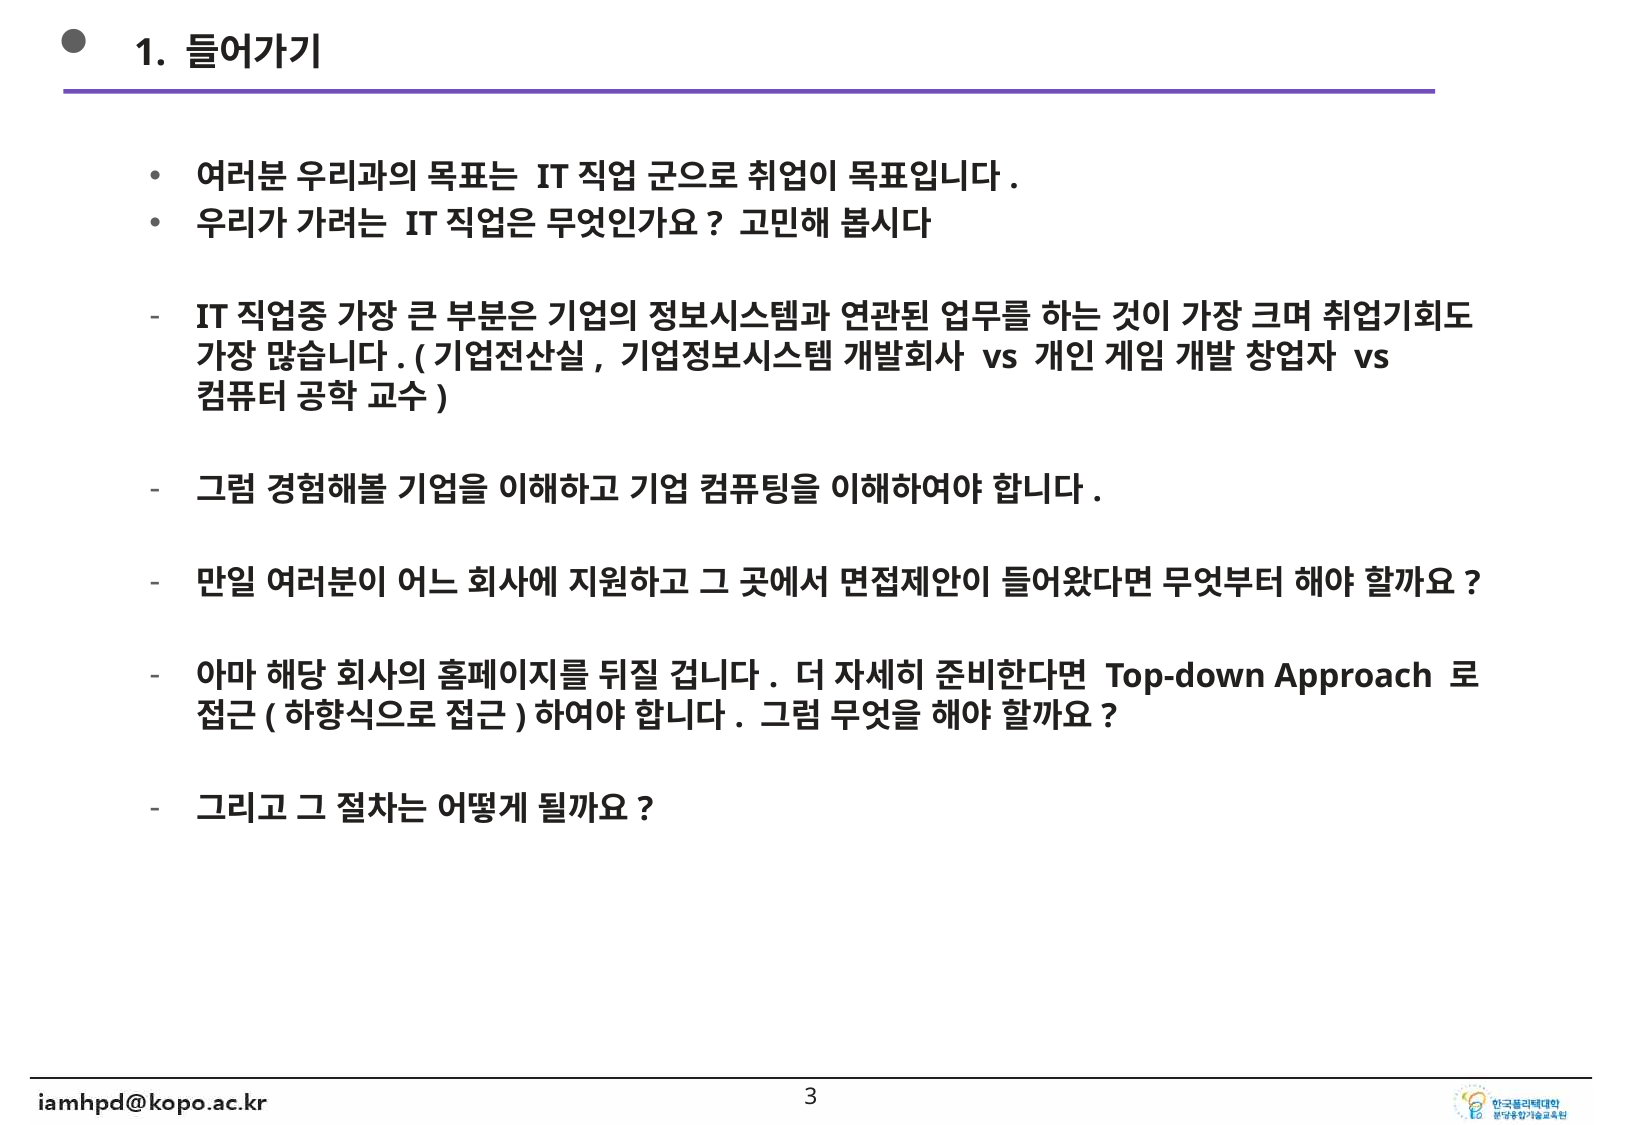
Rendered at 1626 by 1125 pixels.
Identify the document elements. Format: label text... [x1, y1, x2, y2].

picture [29, 1073, 1593, 1125]
text_box 1. 들어가기 [109, 20, 1246, 93]
text_box [44, 0, 1604, 114]
text_box 2 [765, 1072, 857, 1123]
text_box 여러분 우리과의 목표는 IT직업 군으로 취업이 목표입니다. 우리가 가려는 IT직업은 무엇인가요? 고민해 봅시다 IT직업중 가장 큰 부분은 기업의 정보시스템과 연관된 업무를 하는 것이 가장 크며 취업기회도 가장 많습니다. (기업전산실, 기업정보시스템 개발회사 vs 개인 게임 개발 창업자 vs 컴퓨터 공학 교수) 그럼 경험해볼 기업을 이해하고 기업 컴퓨팅을 이해하여야 합니다. 만일 여러분이 어느 회사에 지원하고 그 곳에서 면접제안이 들어왔다면 무엇부터 해야 할까요? 아마 해당 회사의 홈페이지를 뒤질 겁니다. 더 자세히 준비한다면 Top-down Approach 로 접근(하향식으로 접근)하여야 합니다. 그럼 무엇을 해야 할까요? 그리고 그 절차는 어떻게 될까요?먼저 해당기업 또는 유사기업(만일 위탁업체 (out-sourcing)나 구축업체라면 해당 업종 대표회사의(해당업체가 은행권시스템개발사라면 은행사의)) 의 조직 도를 확보하셔요 [134, 147, 1508, 915]
